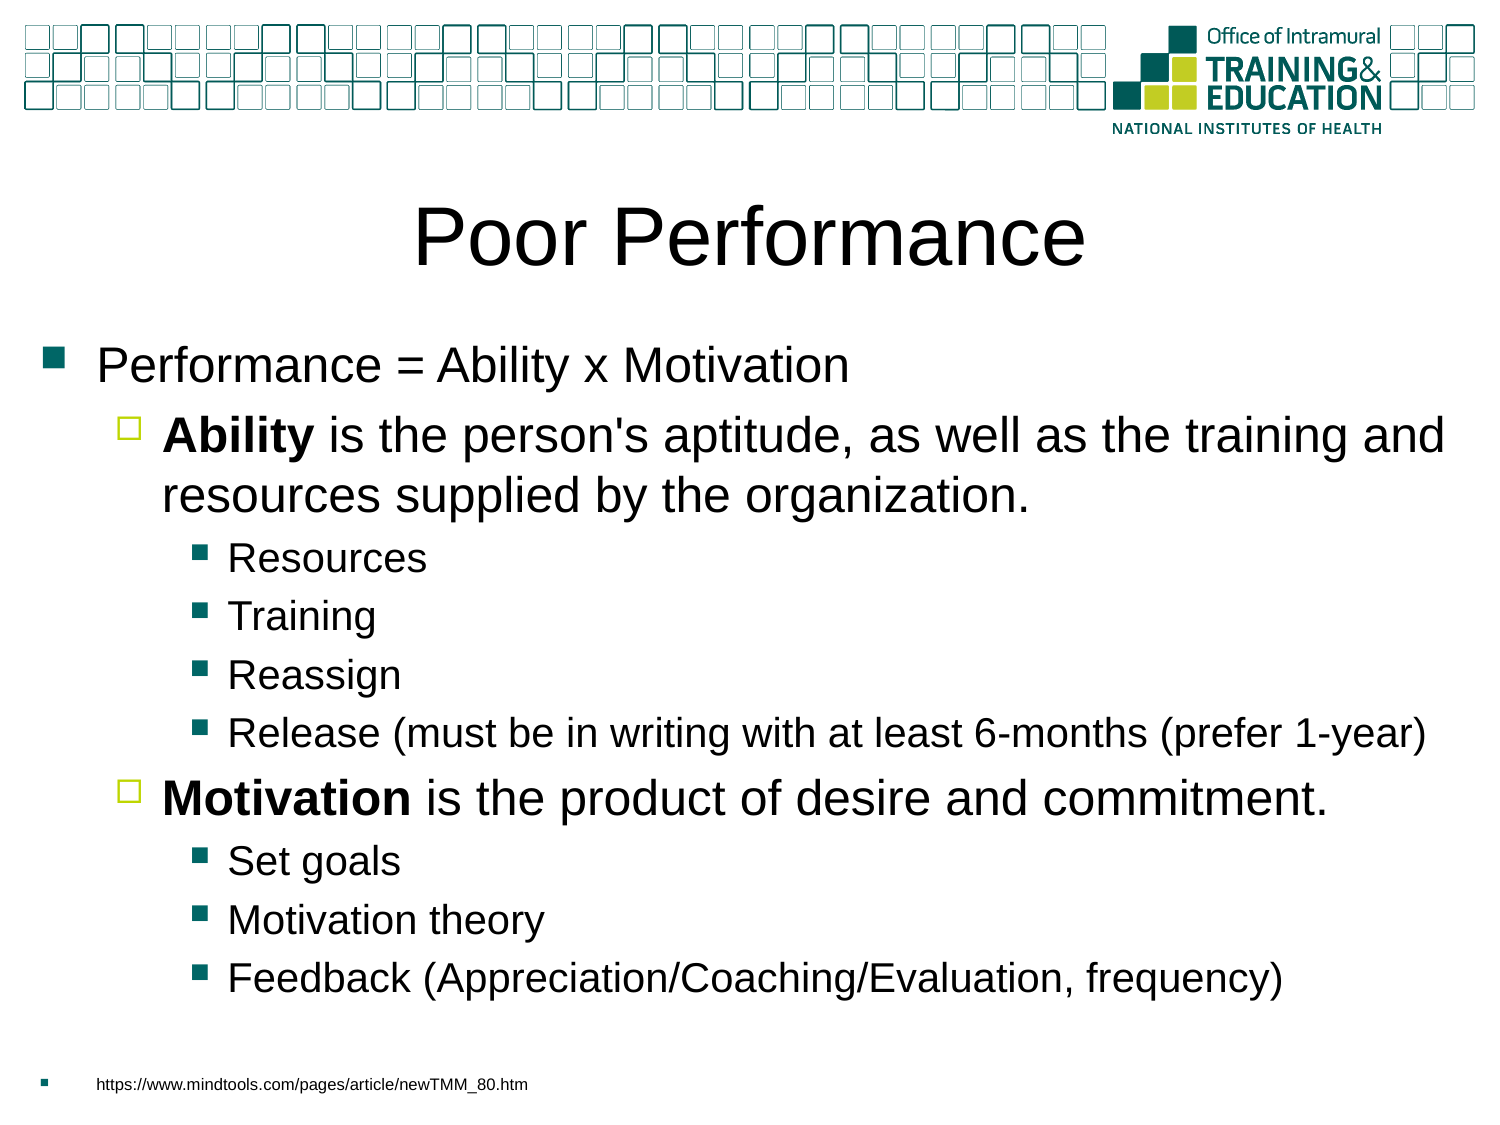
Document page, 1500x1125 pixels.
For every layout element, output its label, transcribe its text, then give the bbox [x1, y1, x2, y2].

list Performance = Ability x Motivation Ability is the person's aptitude, as well as the training and resources supplied by the organization. Resources Training Reassign Release (must be in writing with at least 6-months (prefer 1-year) Motivation is the product of desire and commitment. Set goals Motivation theory Feedback (Appreciation/Coaching/Evaluation, frequency) https://www.mindtools.com/pages/article/newTMM_80.htm [24, 324, 1488, 963]
title Poor Performance [75, 174, 1425, 324]
picture [24, 24, 1475, 134]
